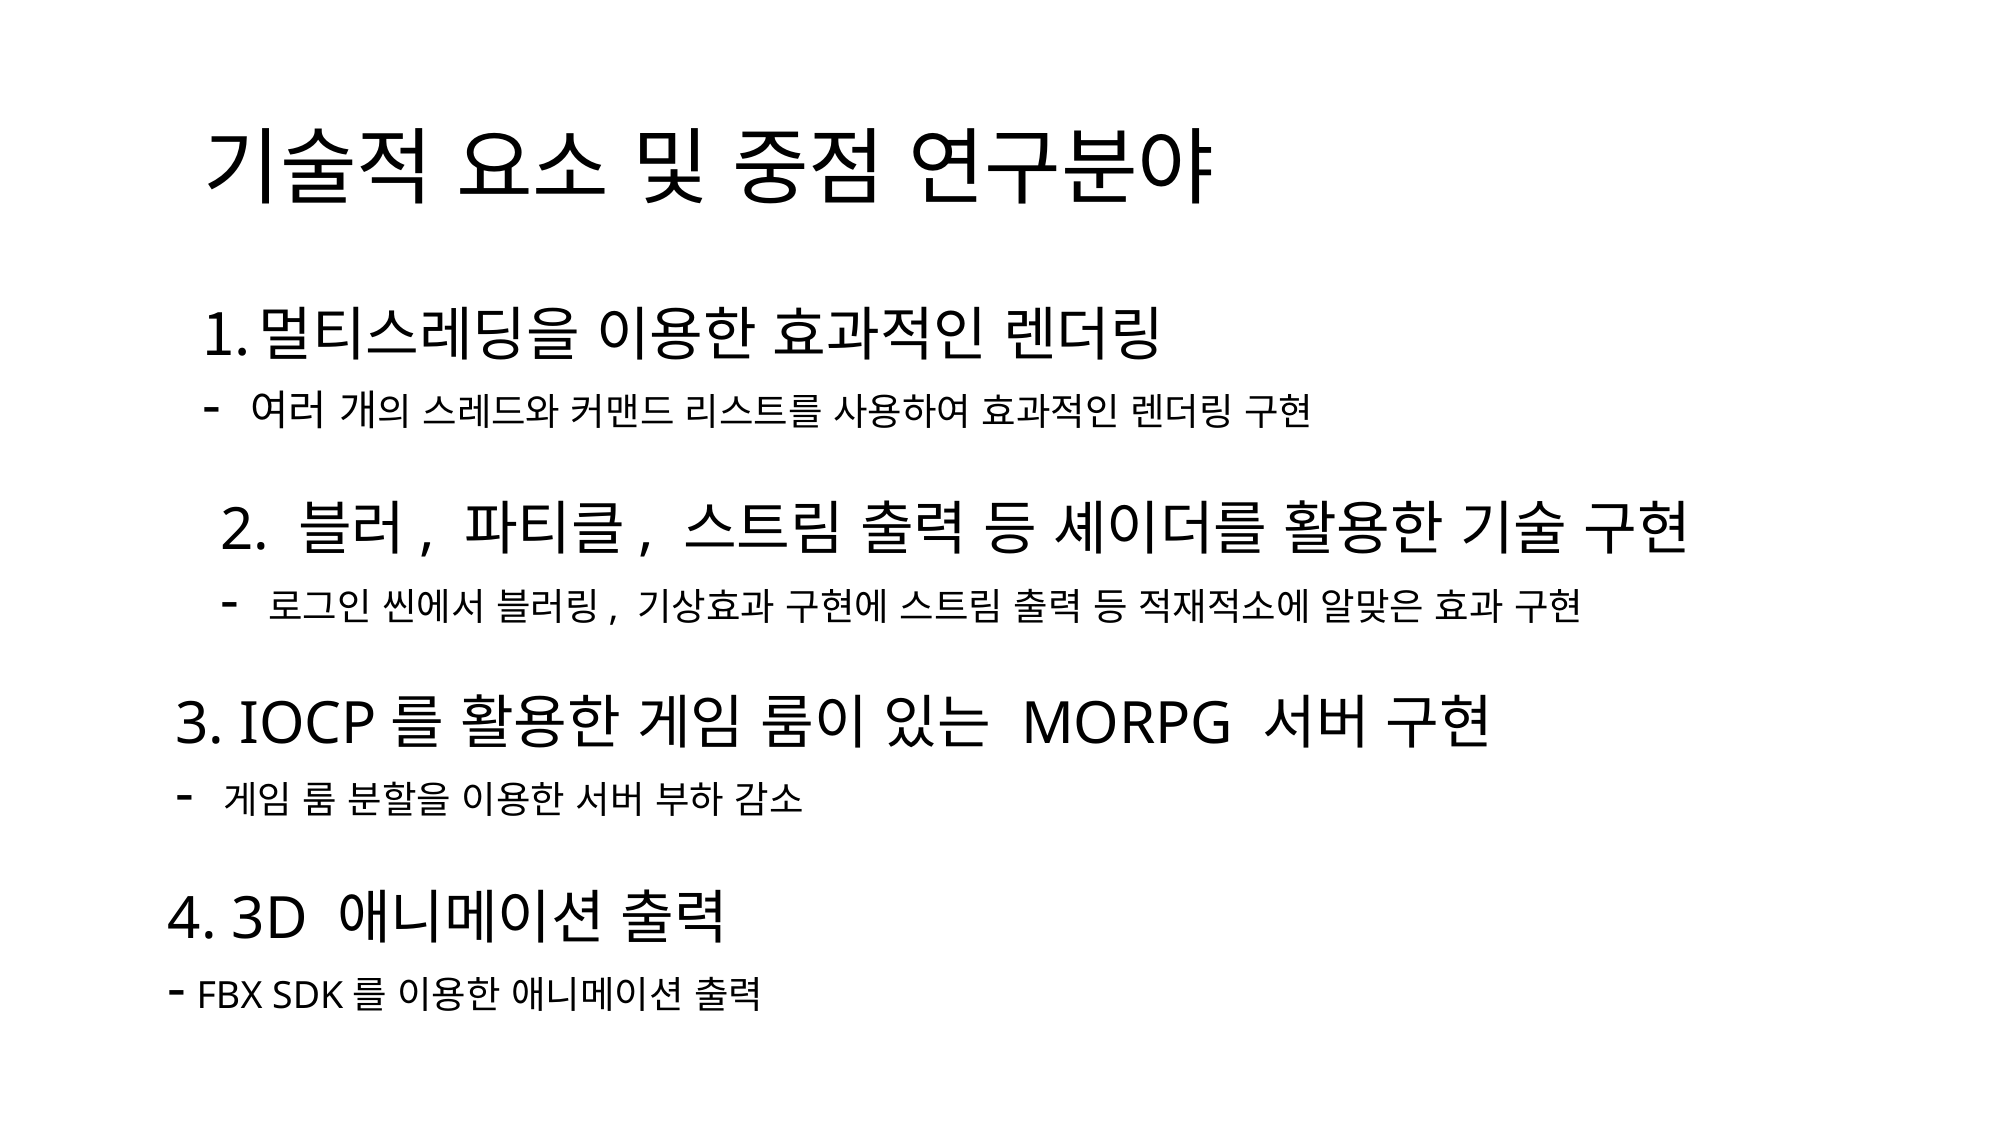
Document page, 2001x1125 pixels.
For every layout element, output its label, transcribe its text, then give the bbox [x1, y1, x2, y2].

text_box 멀티스레딩을 이용한 효과적인 렌더링 - 여러 개의 스레드와 커맨드 리스트를 사용하여 효과적인 렌더링 구현 [187, 290, 1329, 445]
text_box 4. 3D 애니메이션 출력 - FBX SDK를 이용한 애니메이션 출력 [153, 872, 779, 1028]
text_box 2. 블러, 파티클, 스트림 출력 등 셰이더를 활용한 기술 구현 - 로그인 씬에서 블러링, 기상효과 구현에 스트림 출력 등 적재적소에 알맞은 효과 구현 [205, 484, 1738, 639]
text_box 3. IOCP를 활용한 게임 룸이 있는 MORPG 서버 구현 - 게임 룸 분할을 이용한 서버 부하 감소 [160, 678, 1508, 833]
text_box 기술적 요소 및 중점 연구분야 [188, 106, 1230, 222]
